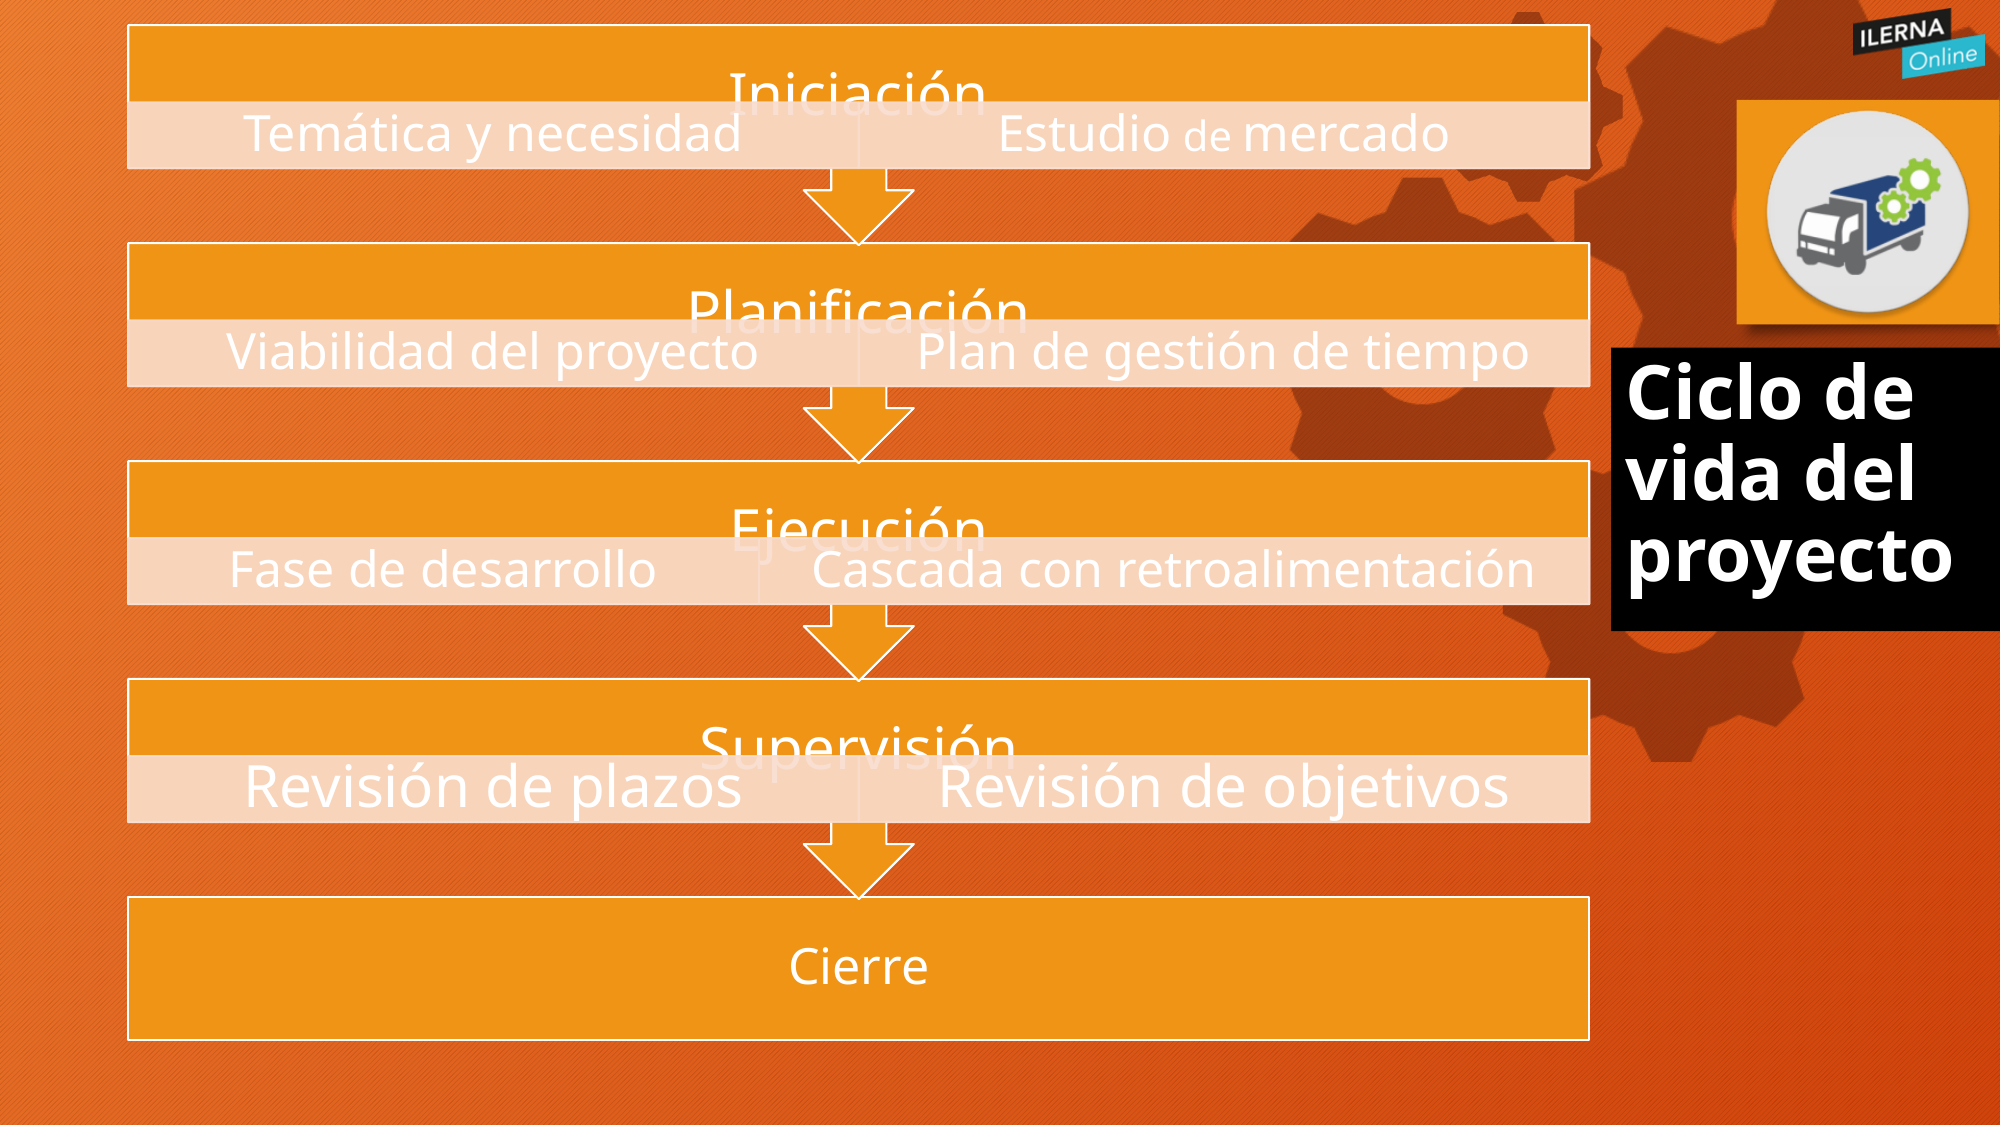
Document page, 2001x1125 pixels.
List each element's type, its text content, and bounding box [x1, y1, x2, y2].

picture [1758, 102, 1979, 323]
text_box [128, 24, 1590, 1041]
text_box Ciclo de vida del proyecto [1611, 347, 2000, 632]
picture [1394, 0, 2000, 831]
